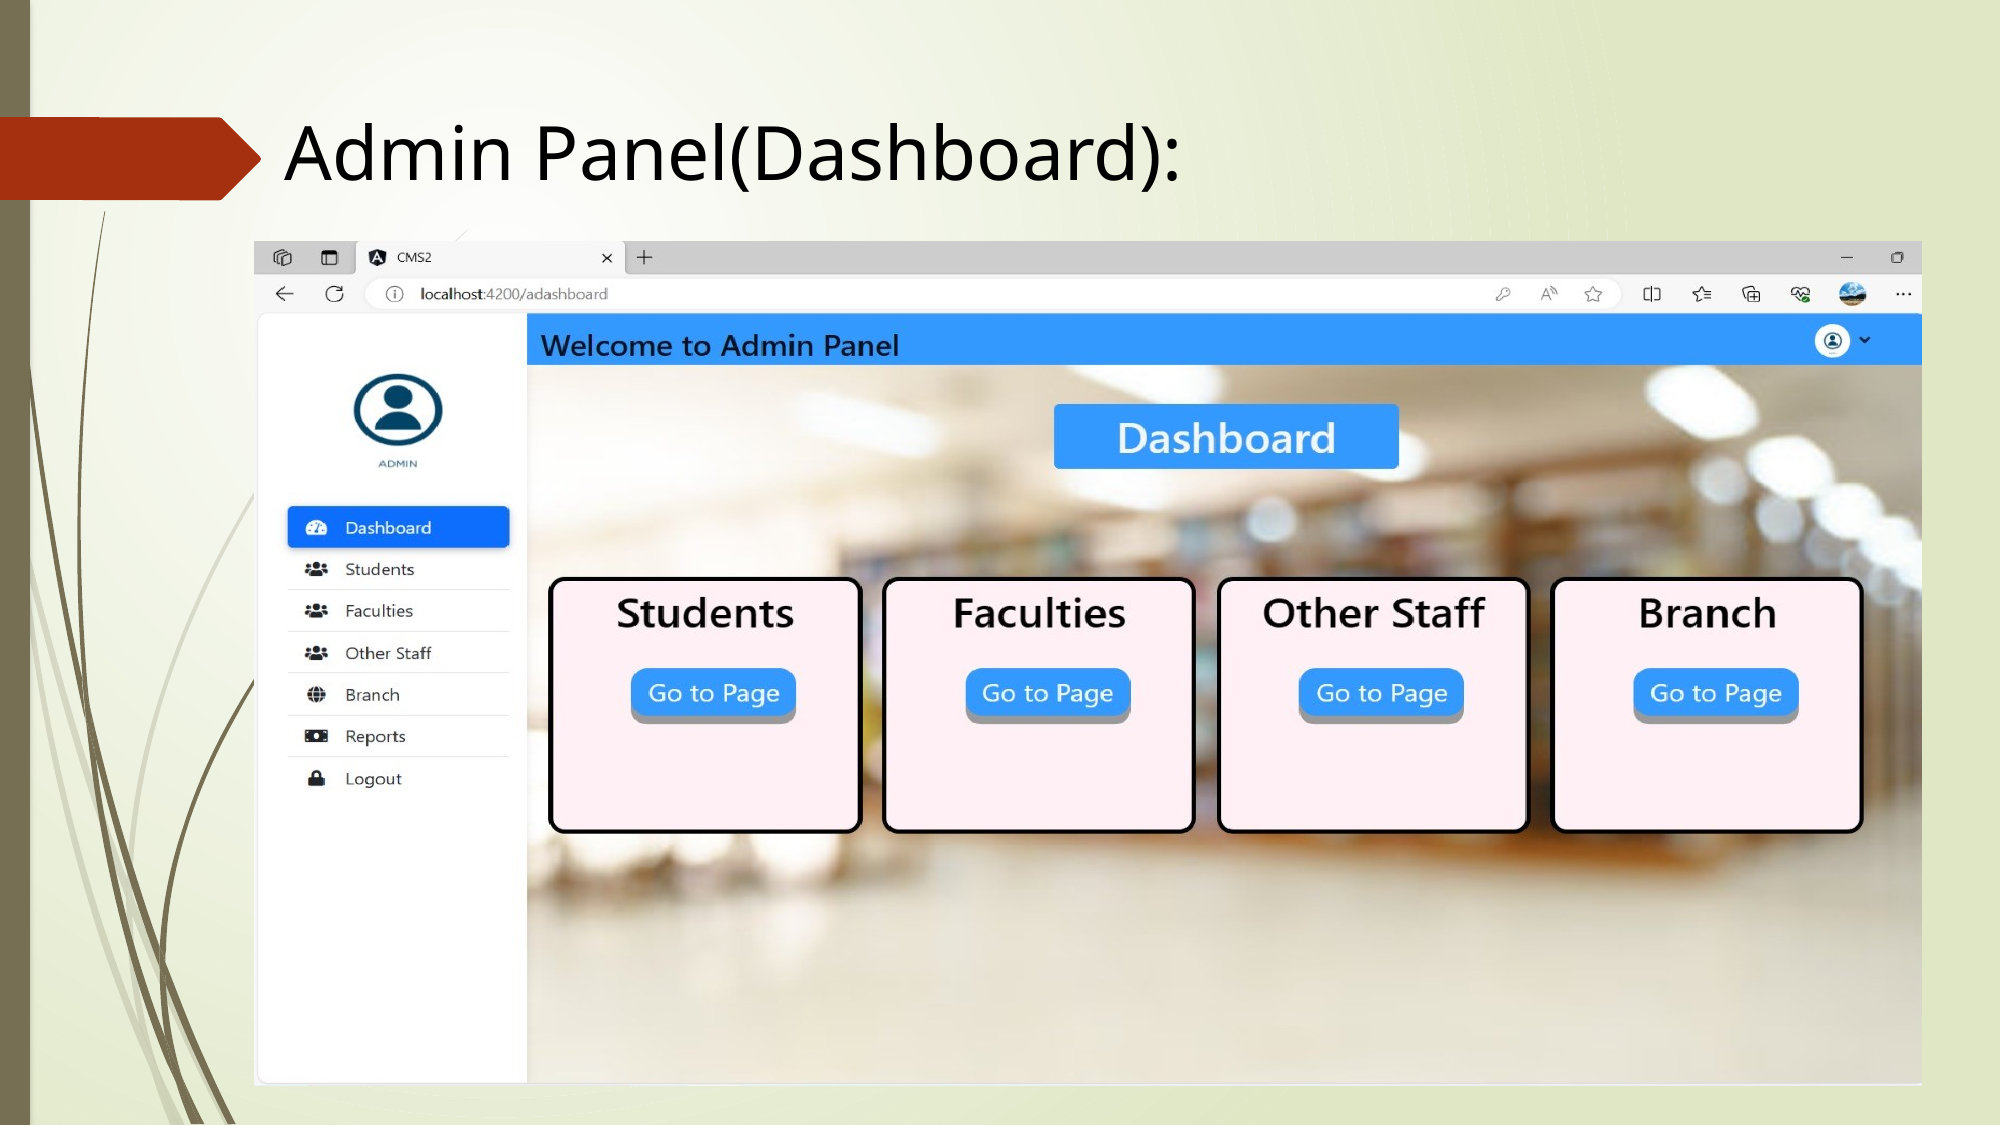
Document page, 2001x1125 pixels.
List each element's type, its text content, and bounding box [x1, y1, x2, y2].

text_box Admin Panel(Dashboard): [270, 98, 1425, 203]
picture [254, 241, 1922, 1087]
